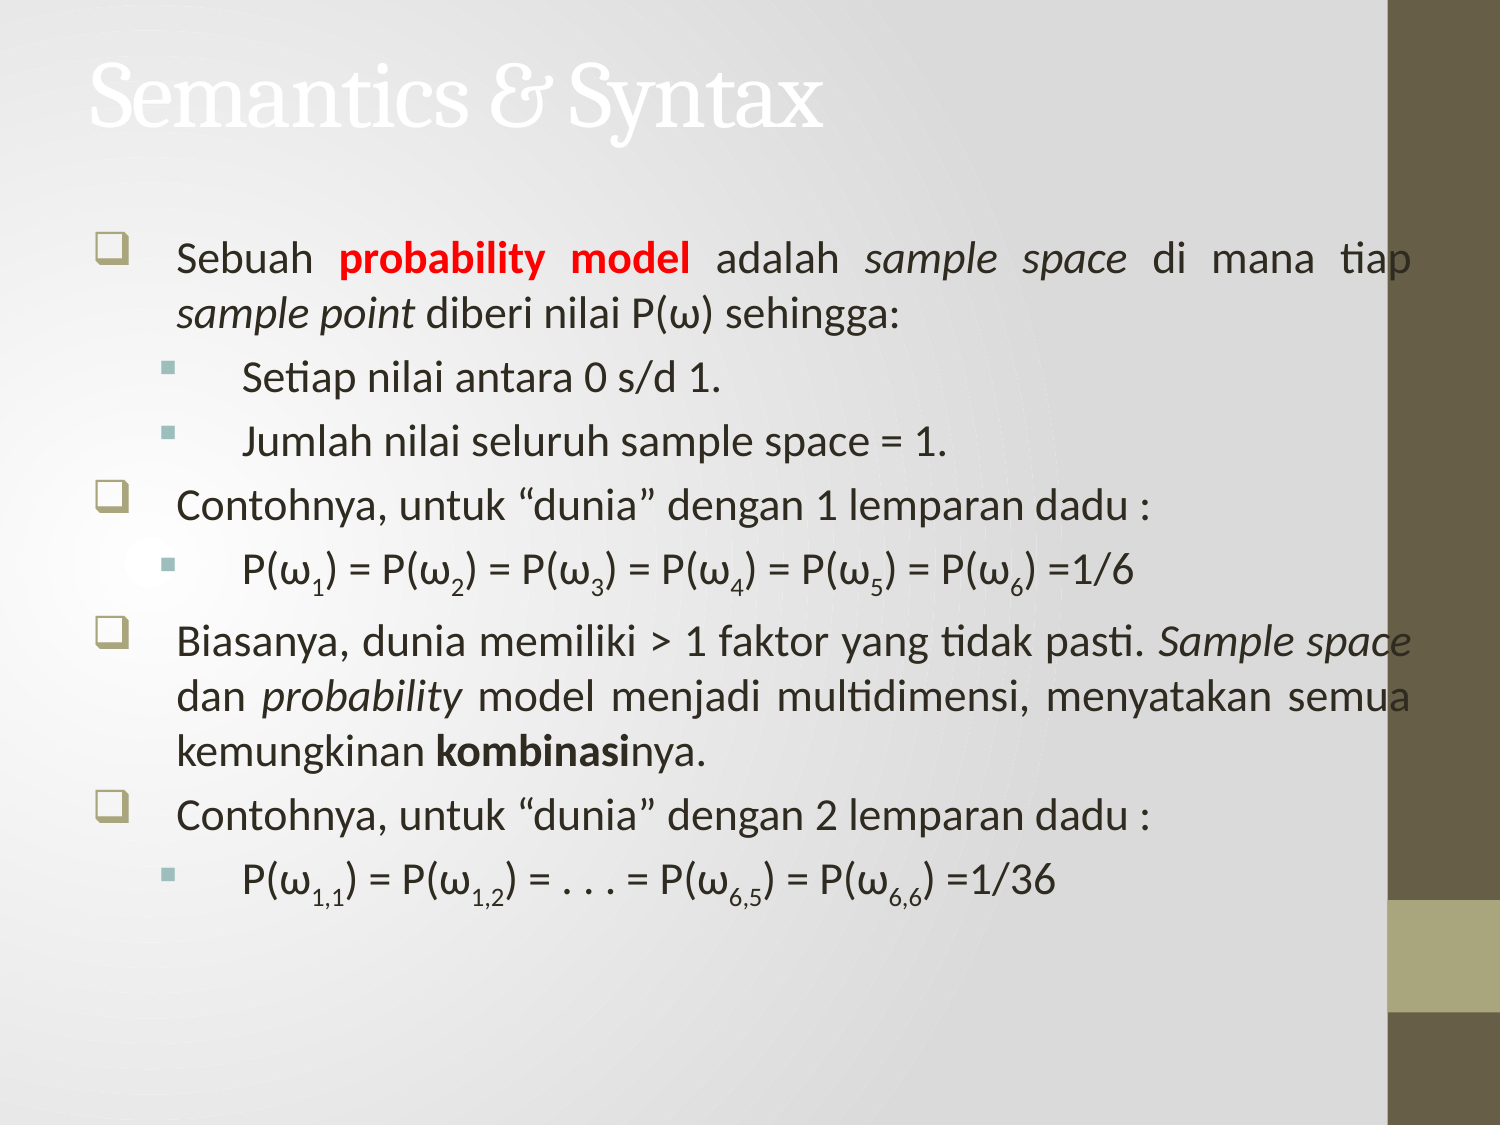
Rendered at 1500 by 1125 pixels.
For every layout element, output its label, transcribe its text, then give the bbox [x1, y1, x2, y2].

title Semantics & Syntax [75, 0, 1425, 184]
list Sebuah probability model adalah sample space di mana tiap sample point diberi nilai P(ω) sehingga: Setiap nilai antara 0 s/d 1. Jumlah nilai seluruh sample space = 1. Contohnya, untuk “dunia” dengan 1 lemparan dadu : P(ω1) = P(ω2) = P(ω3) = P(ω4) = P(ω5) = P(ω6) =1/6 Biasanya, dunia memiliki > 1 faktor yang tidak pasti. Sample space dan probability model menjadi multidimensi, menyatakan semua kemungkinan kombinasinya. Contohnya, untuk “dunia” dengan 2 lemparan dadu : P(ω1,1) = P(ω1,2) = . . . = P(ω6,5) = P(ω6,6) =1/36 [76, 220, 1427, 1071]
